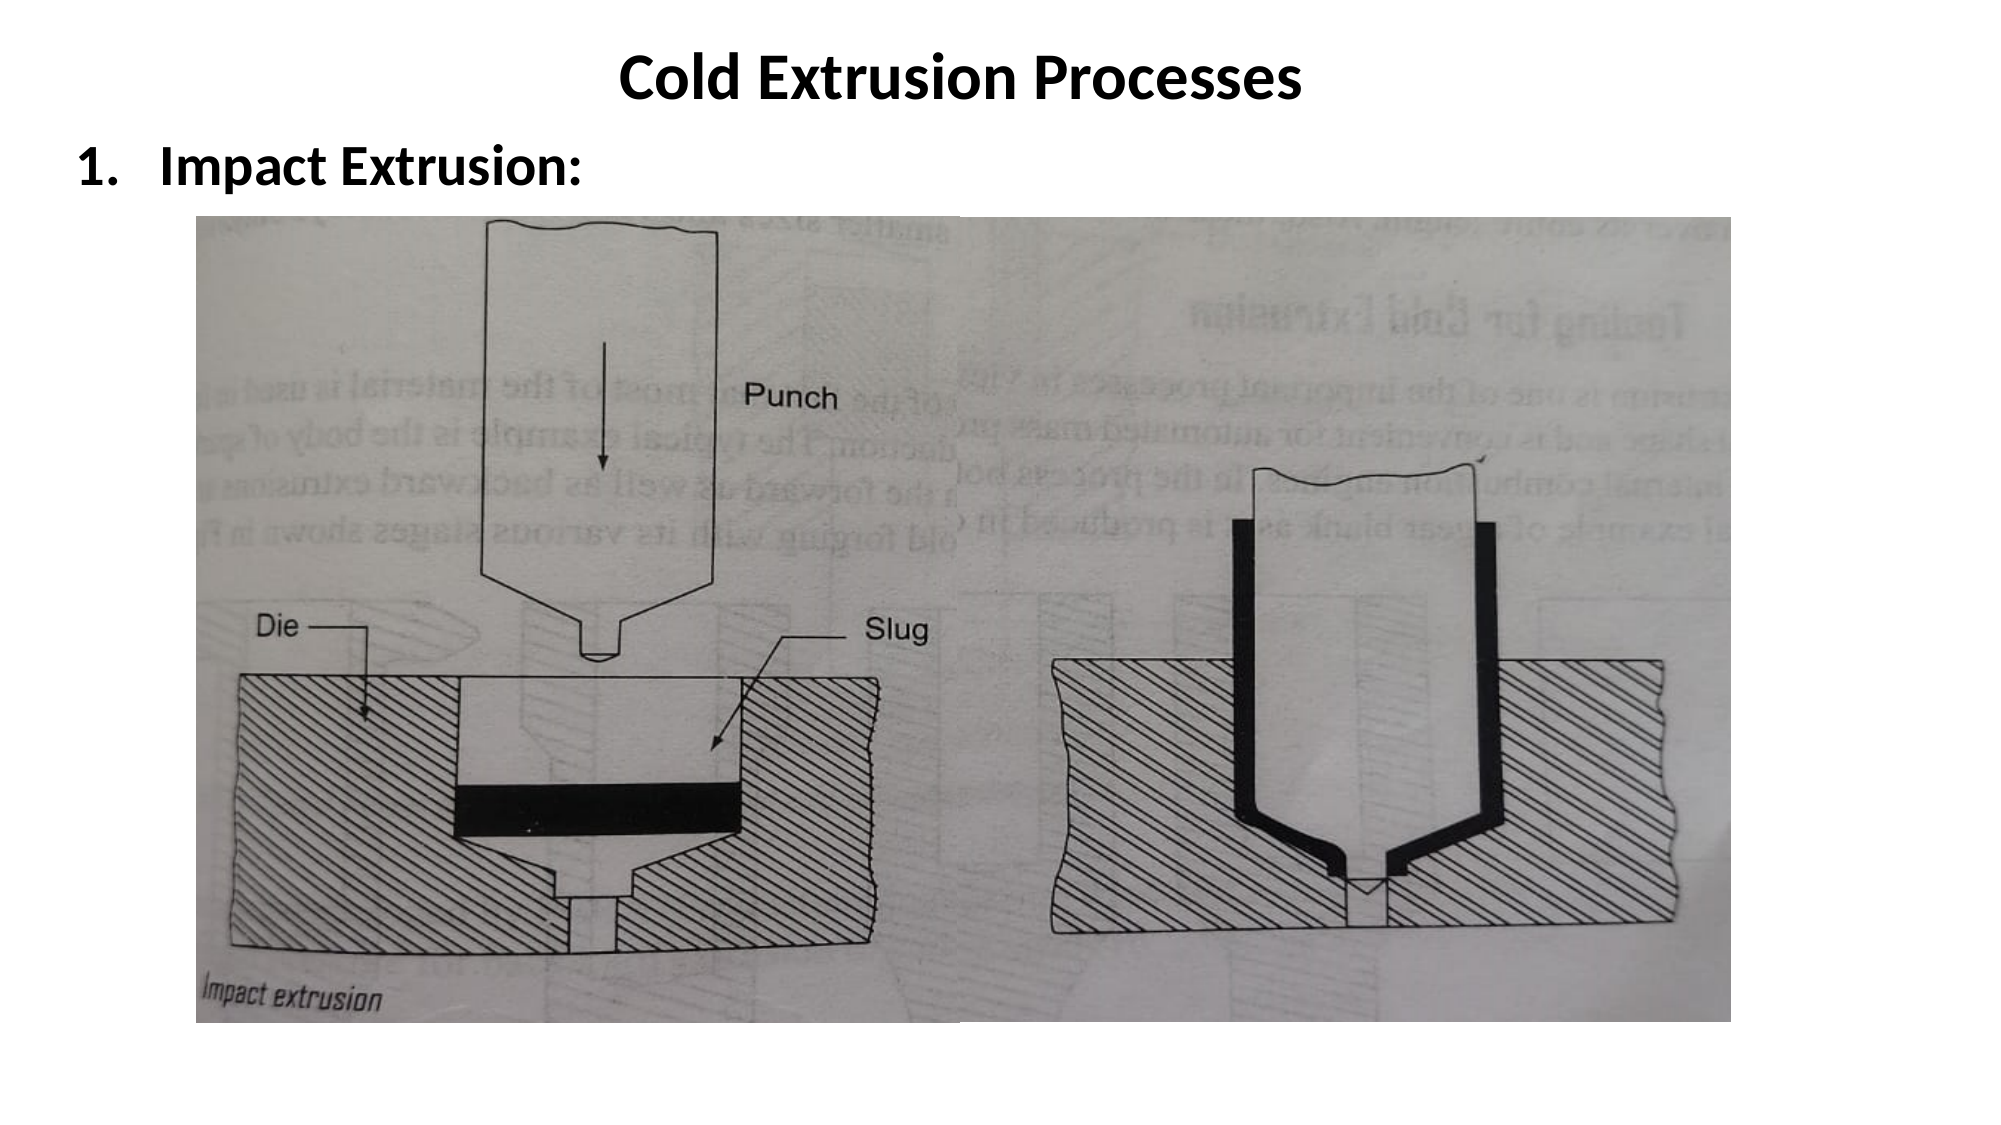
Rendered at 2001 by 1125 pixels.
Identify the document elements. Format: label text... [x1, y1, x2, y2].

list Cold Extrusion Processes Impact Extrusion: [60, 34, 1863, 255]
picture [196, 216, 1731, 1023]
